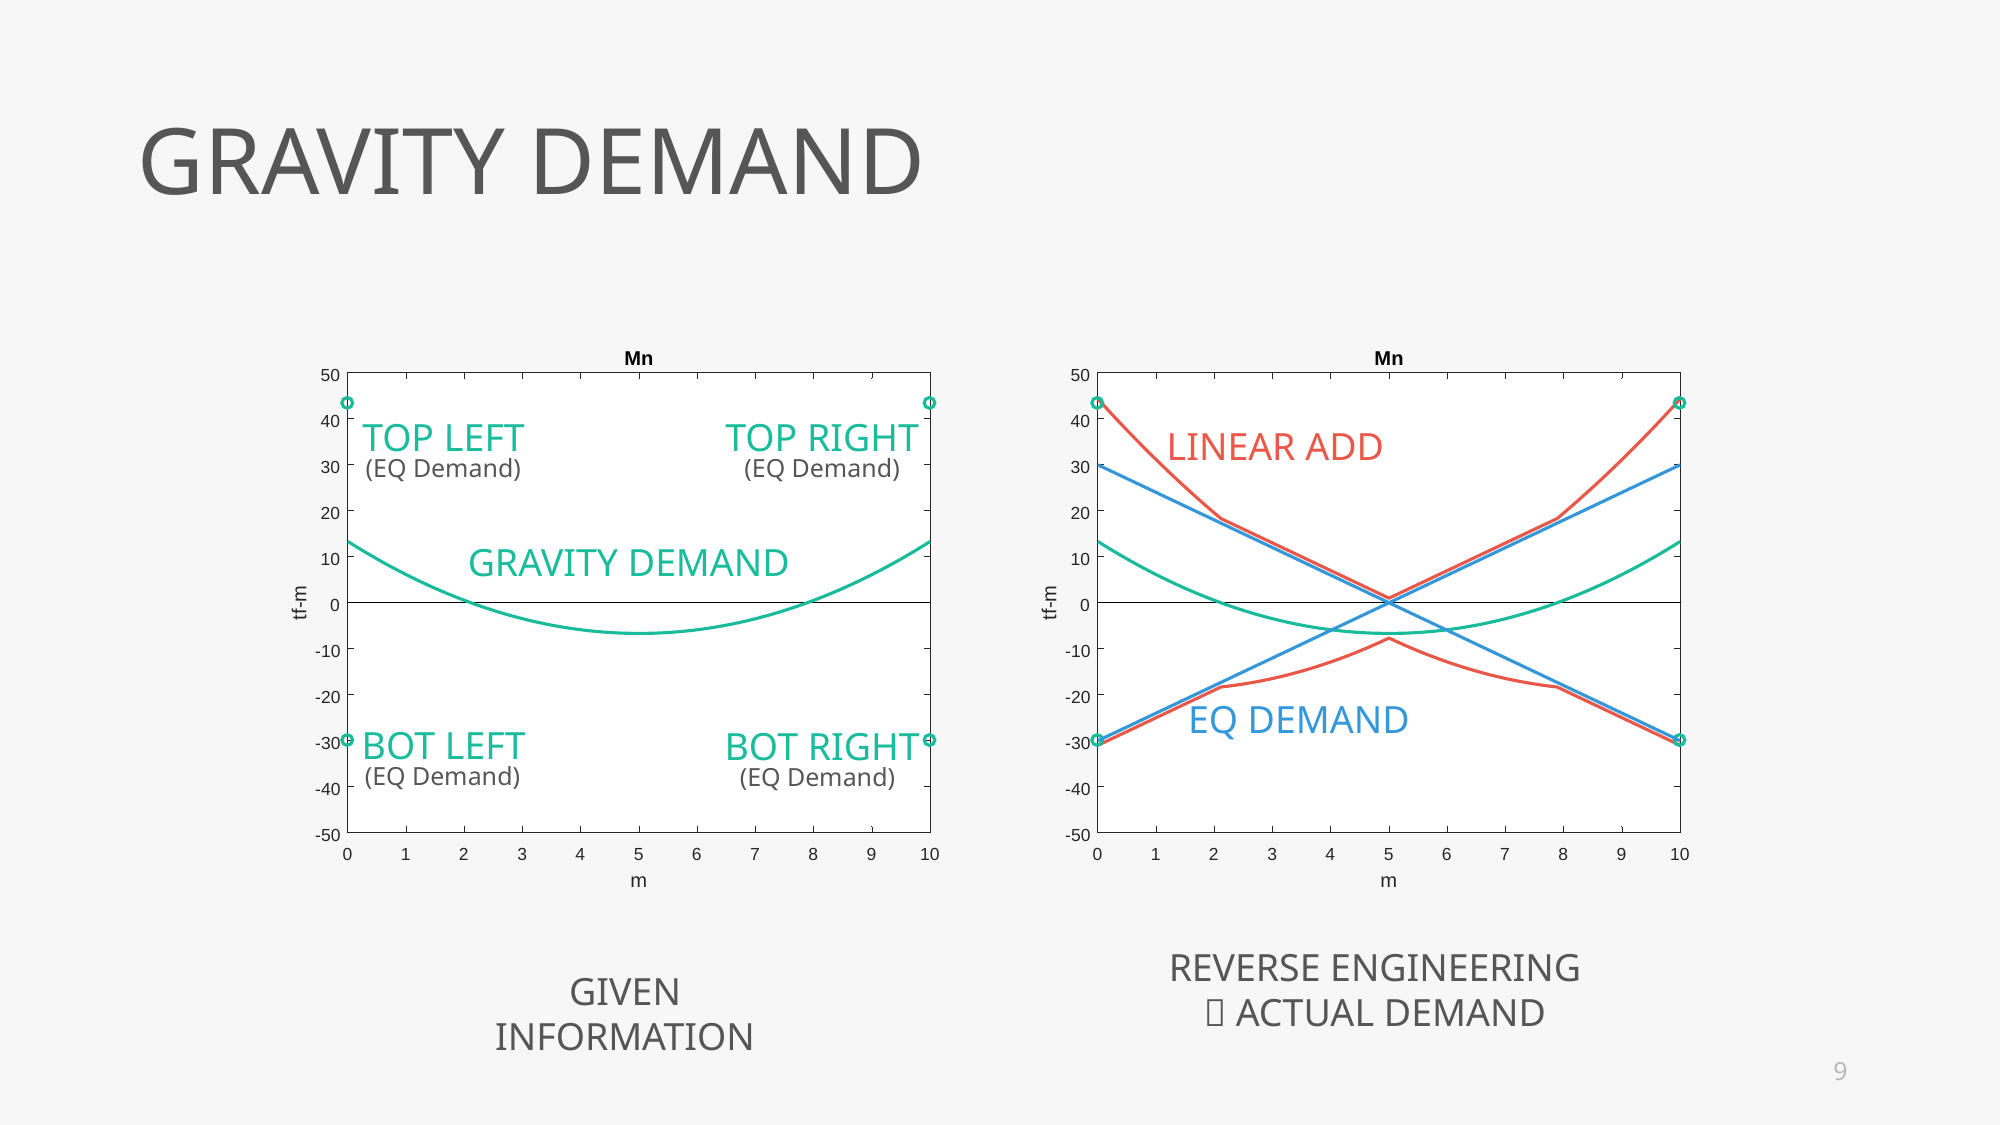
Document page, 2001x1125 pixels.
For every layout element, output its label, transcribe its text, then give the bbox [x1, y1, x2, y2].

text_box REVERSE ENGINEERING  ACTUAL DEMAND [1151, 936, 1599, 1042]
picture [249, 331, 1750, 894]
text_box GIVEN INFORMATION [426, 960, 823, 1065]
slide_number 9 [1412, 1042, 1863, 1103]
list GRAVITY DEMAND [137, 108, 1152, 224]
